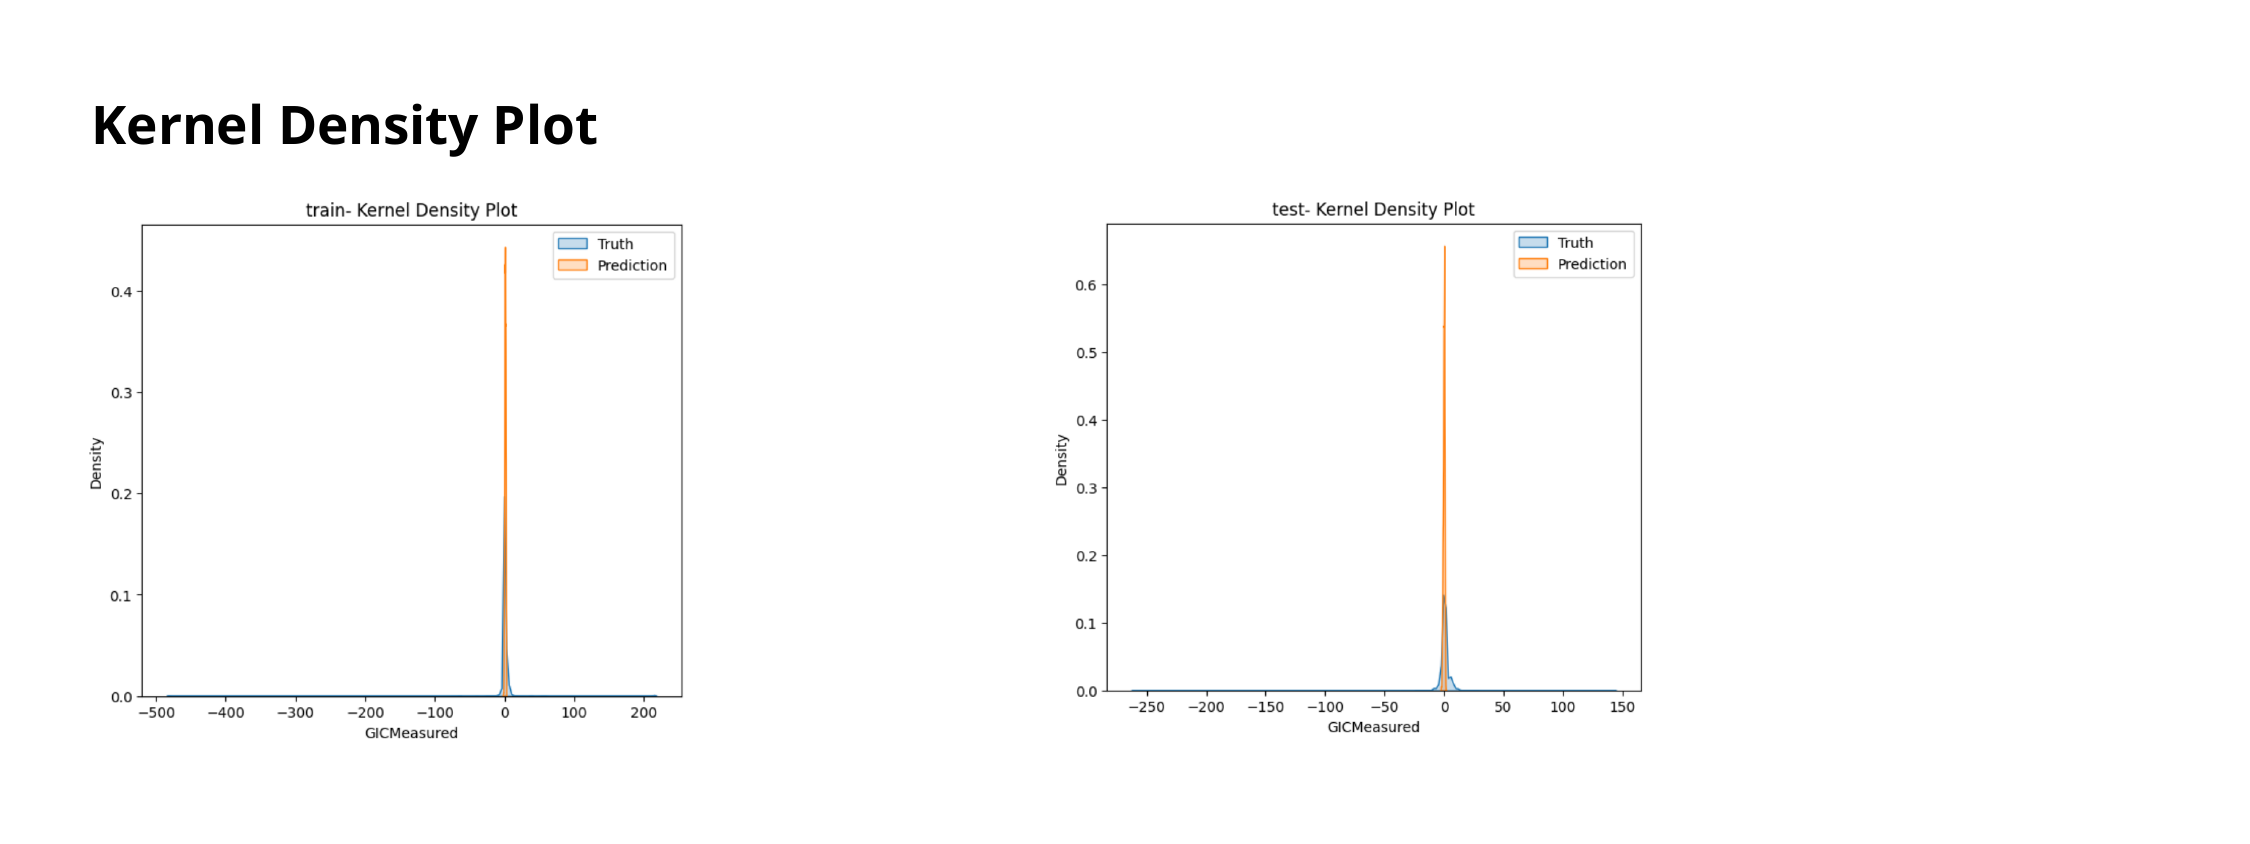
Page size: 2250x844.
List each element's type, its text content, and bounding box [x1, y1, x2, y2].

picture [1049, 188, 1693, 750]
title Kernel Density Plot [76, 72, 2174, 176]
picture [76, 188, 708, 750]
